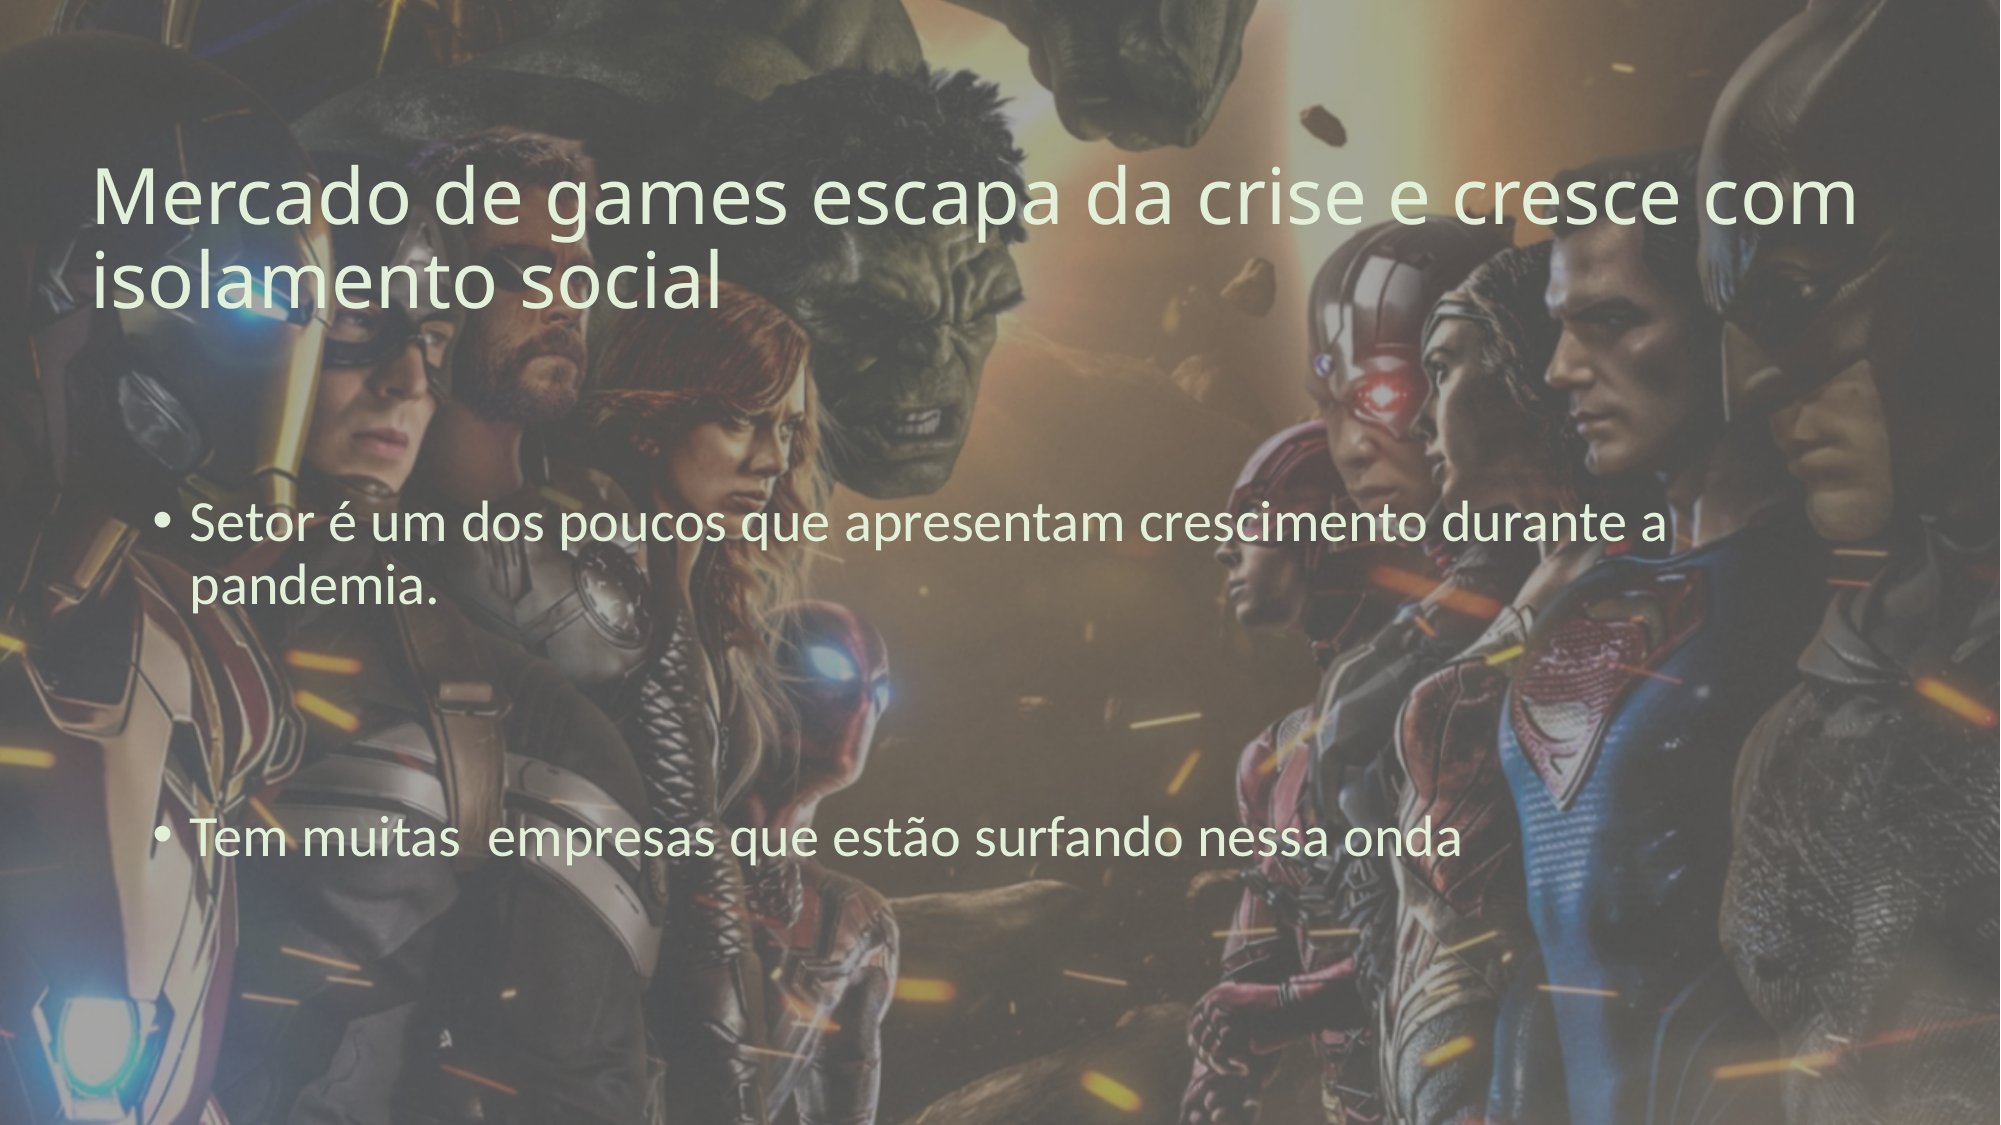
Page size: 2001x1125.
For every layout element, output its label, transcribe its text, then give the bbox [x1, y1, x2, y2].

list Setor é um dos poucos que apresentam crescimento durante a pandemia. Tem muitas empresas que estão surfando nessa onda [137, 484, 1863, 1055]
title Mercado de games escapa da crise e cresce com isolamento social [75, 149, 1888, 427]
